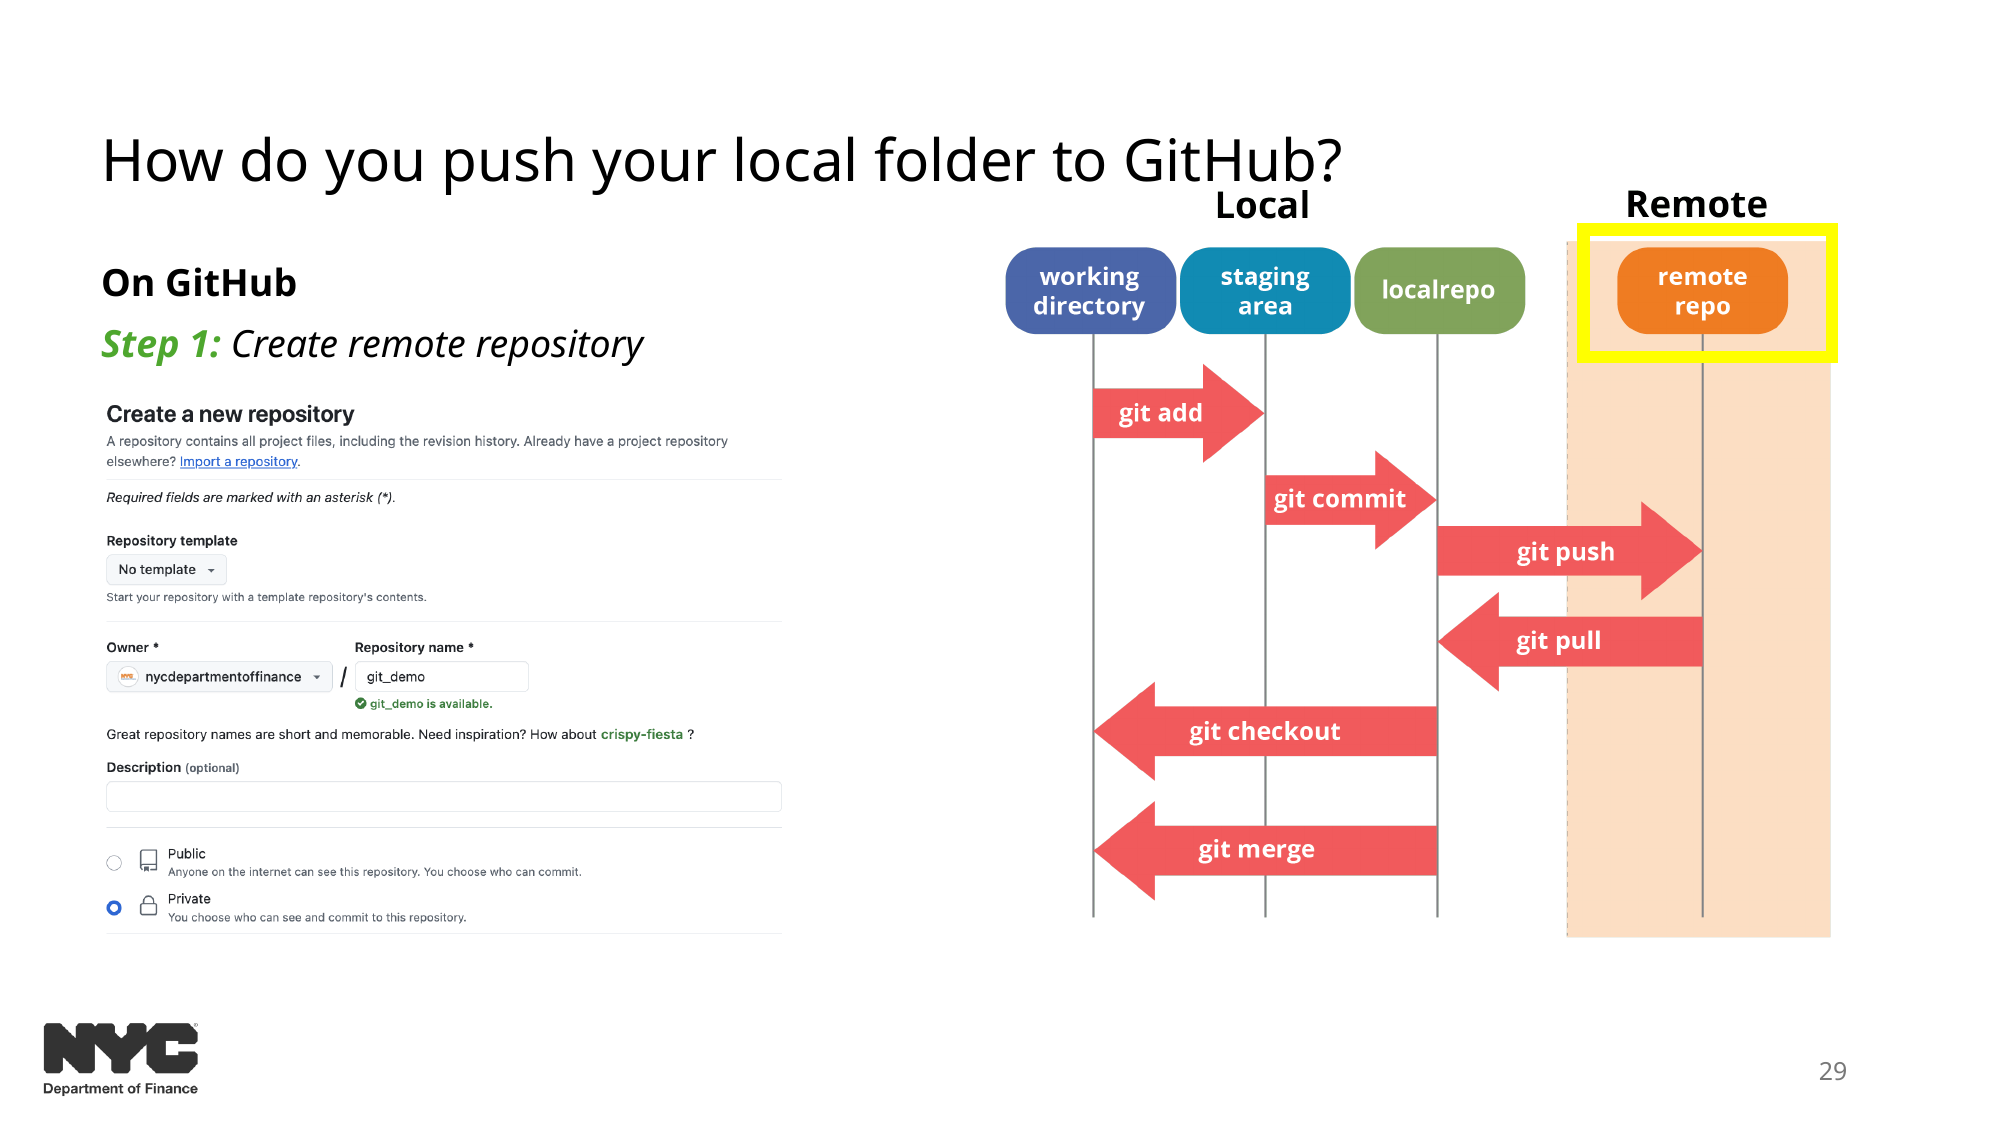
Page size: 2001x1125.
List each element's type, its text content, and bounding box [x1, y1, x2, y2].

text_box Step 1: Create remote repository [86, 312, 813, 372]
text_box On GitHub [86, 251, 903, 312]
picture [999, 171, 1833, 954]
picture [28, 1000, 222, 1114]
text_box How do you push your local folder to GitHub? [86, 115, 1484, 201]
slide_number 29 [1412, 1042, 1863, 1103]
picture [85, 372, 813, 952]
